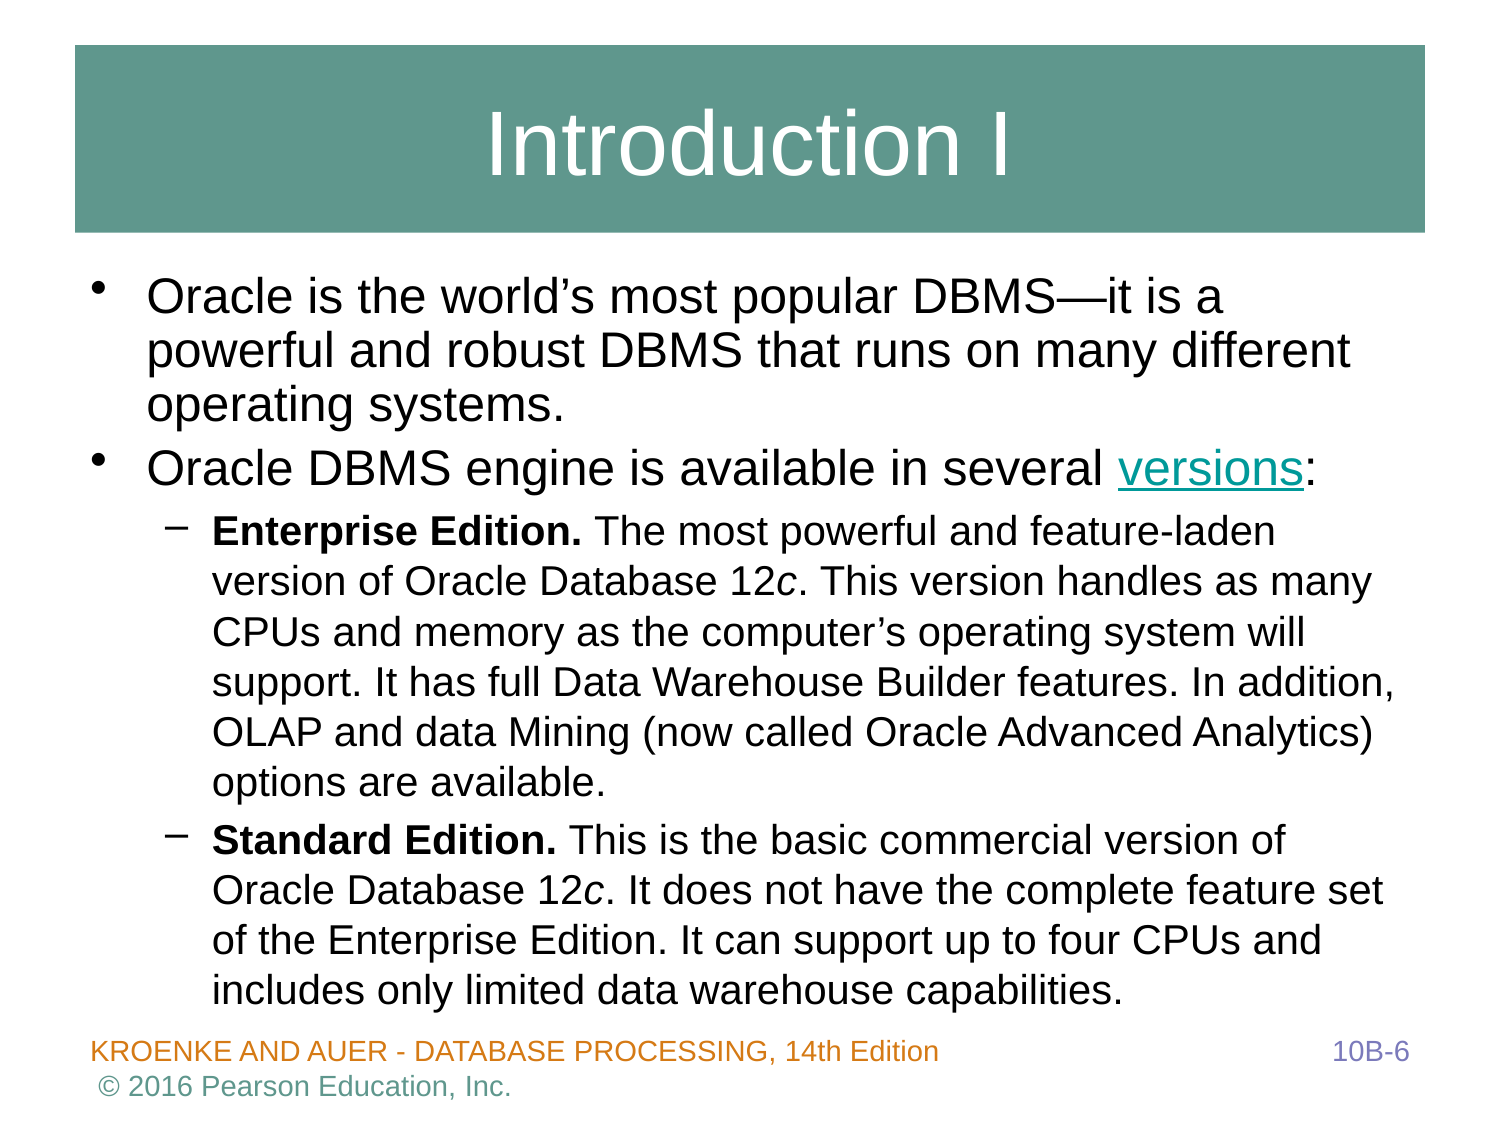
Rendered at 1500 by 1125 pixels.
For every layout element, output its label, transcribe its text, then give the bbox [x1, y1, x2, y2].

list Oracle is the world’s most popular DBMS—it is a powerful and robust DBMS that runs on many different operating systems. Oracle DBMS engine is available in several versions: Enterprise Edition. The most powerful and feature-laden version of Oracle Database 12c. This version handles as many CPUs and memory as the computer’s operating system will support. It has full Data Warehouse Builder features. In addition, OLAP and data Mining (now called Oracle Advanced Analytics) options are available. Standard Edition. This is the basic commercial version of Oracle Database 12c. It does not have the complete feature set of the Enterprise Edition. It can support up to four CPUs and includes only limited data warehouse capabilities. [74, 262, 1426, 1006]
slide_number 10B-6 [1074, 1024, 1426, 1103]
footer KROENKE AND AUER - DATABASE PROCESSING, 14th Edition © 2016 Pearson Education, Inc. [74, 1024, 963, 1104]
title Introduction I [74, 44, 1426, 233]
